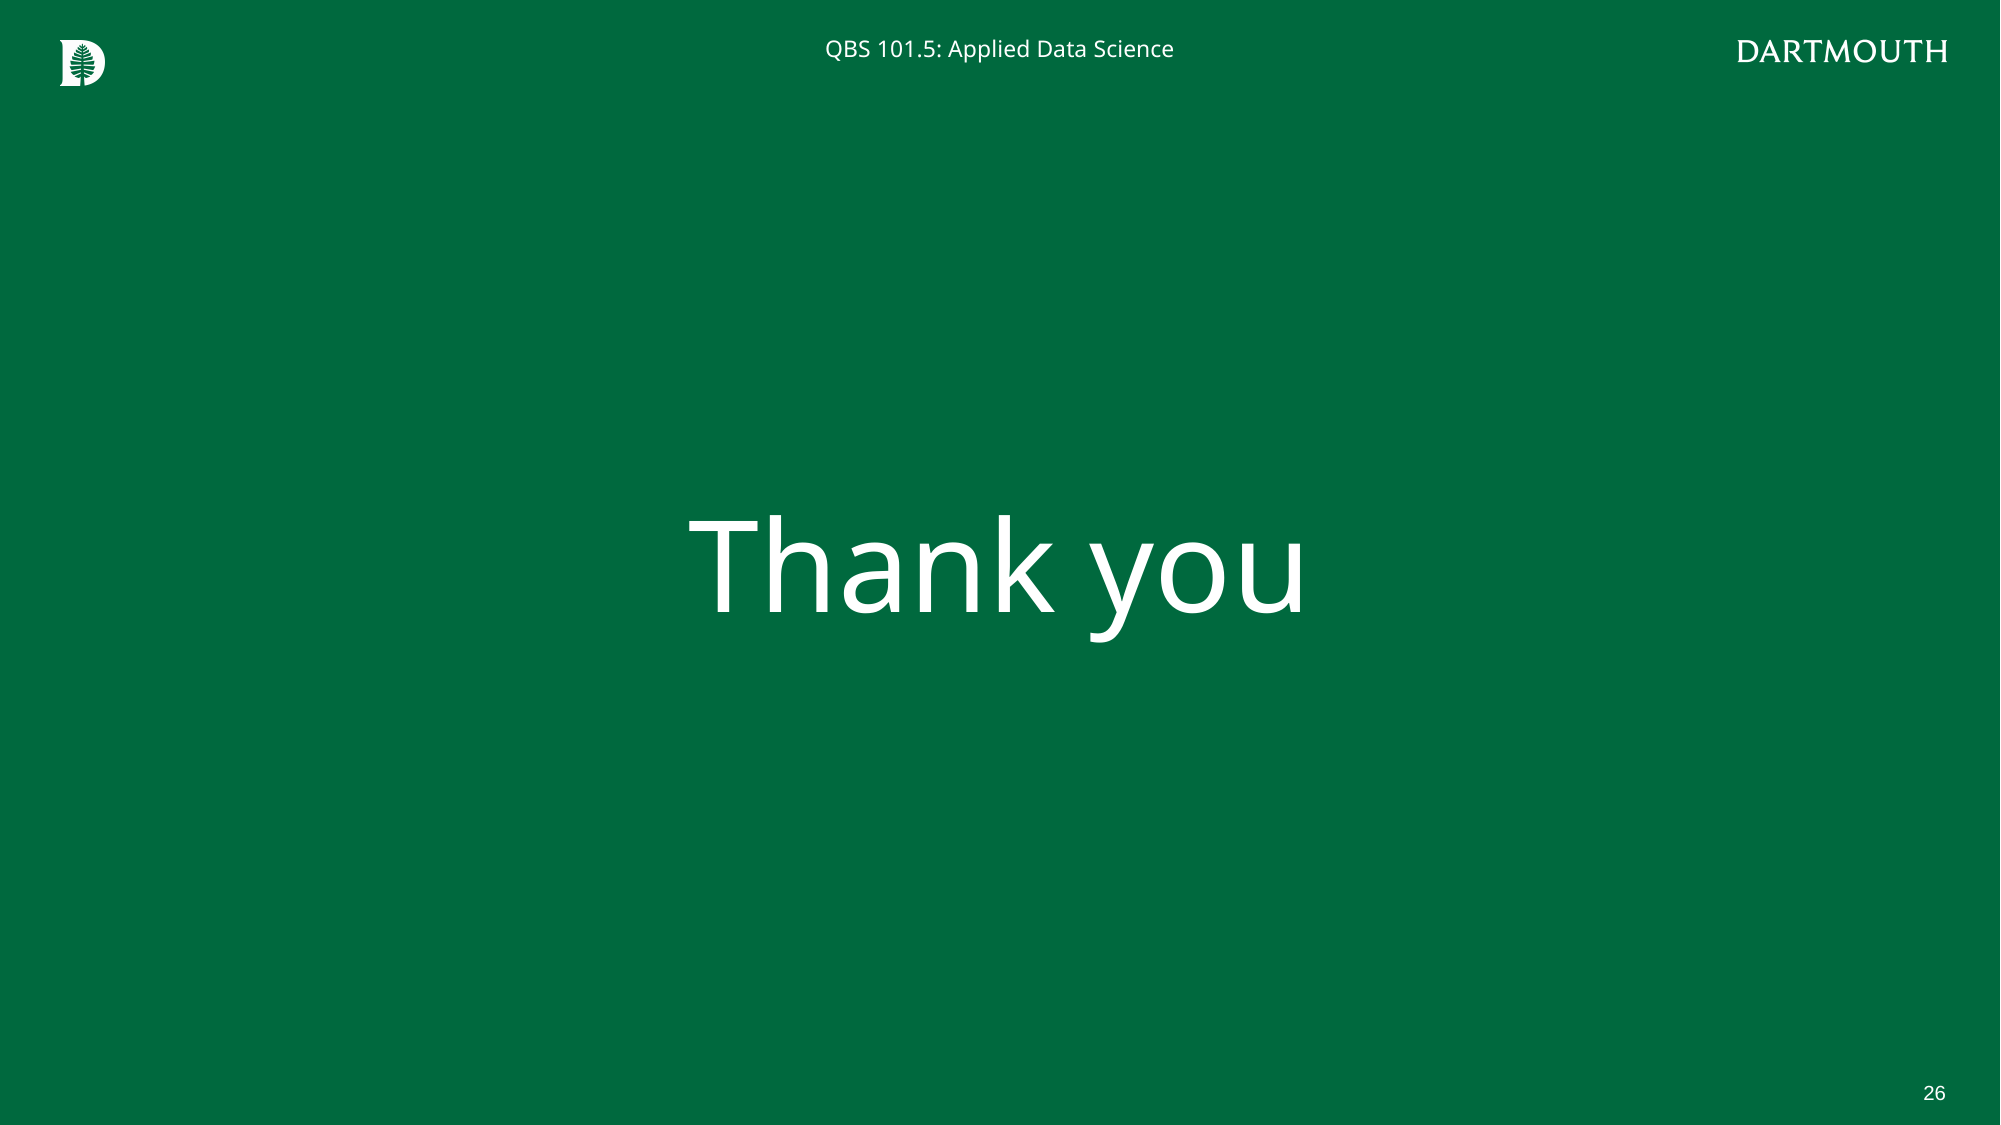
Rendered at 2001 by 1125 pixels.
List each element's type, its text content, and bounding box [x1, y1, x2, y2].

footer QBS 101.5: Applied Data Science [390, 30, 1610, 66]
picture [60, 40, 105, 86]
slide_number 26 [1860, 1074, 1947, 1111]
picture [1737, 39, 1947, 63]
title Thank you [356, 368, 1644, 784]
